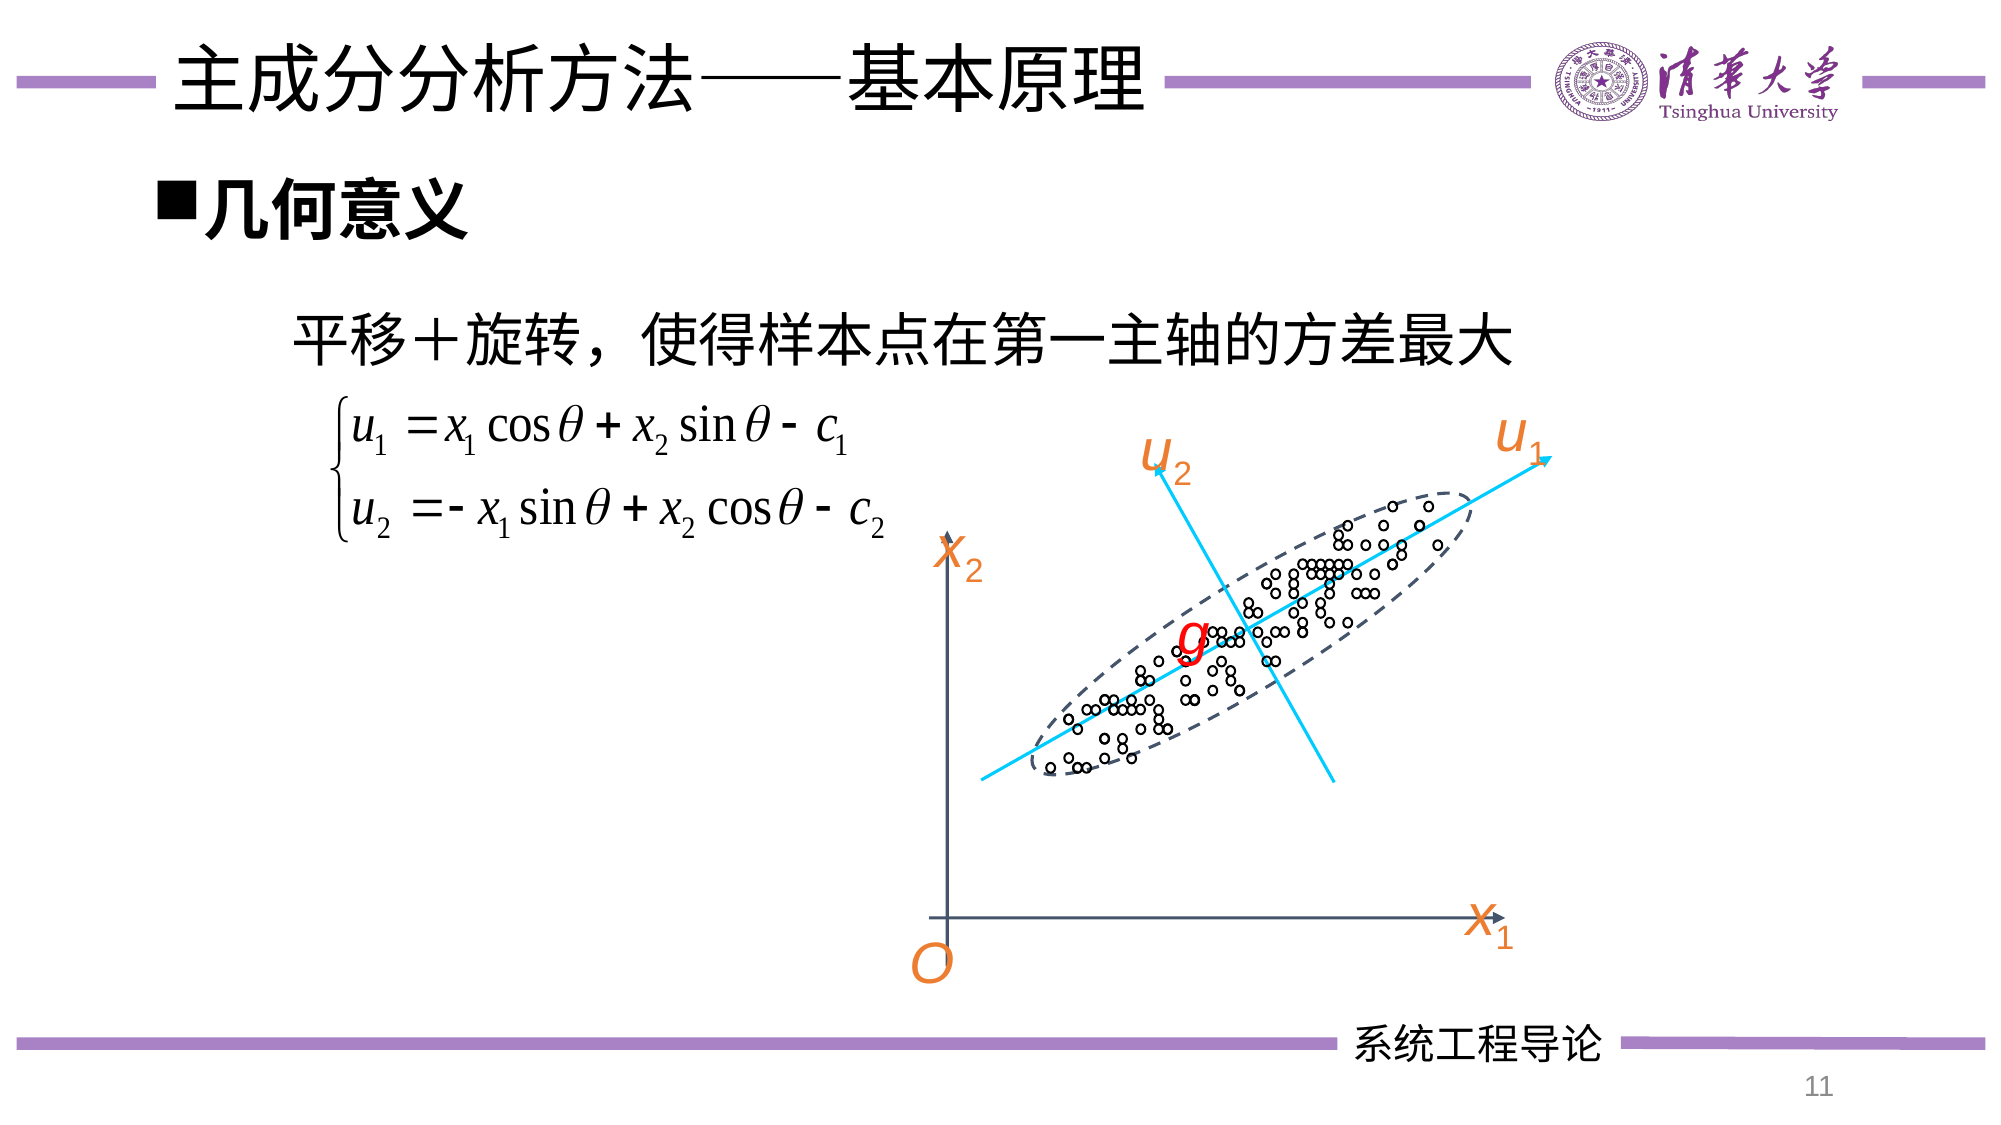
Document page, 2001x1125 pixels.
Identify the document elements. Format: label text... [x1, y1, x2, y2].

slide_number 11 [1675, 1055, 1963, 1115]
picture [1555, 42, 1648, 121]
list 几何意义 [137, 169, 1863, 1010]
title 主成分分析方法——基本原理 [155, 0, 1165, 191]
text_box 平移＋旋转，使得样本点在第一主轴的方差最大 [276, 295, 1642, 381]
picture [1659, 46, 1838, 121]
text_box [929, 385, 1621, 1004]
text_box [318, 380, 902, 559]
